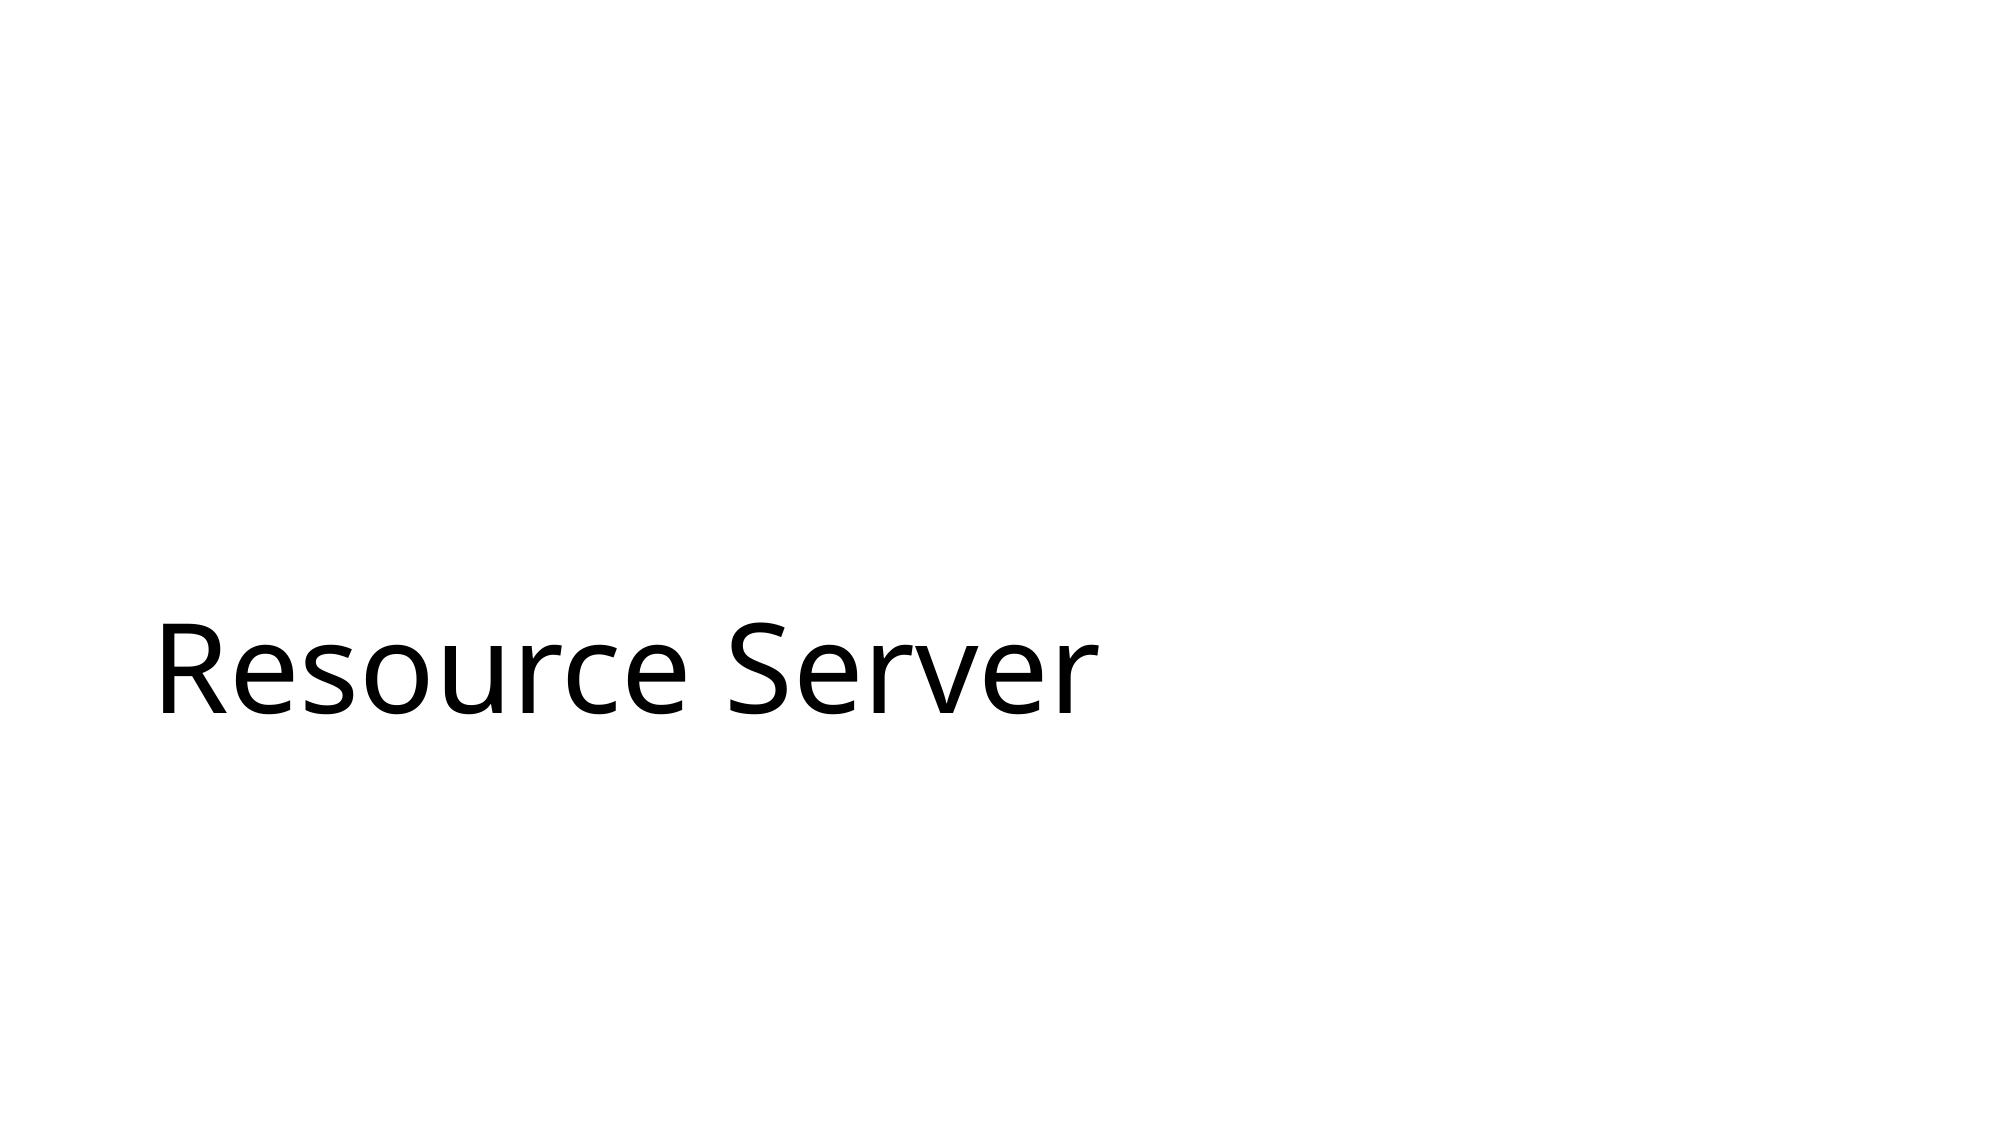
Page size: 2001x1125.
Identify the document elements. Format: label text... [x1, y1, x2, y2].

title Resource Server [136, 280, 1862, 749]
